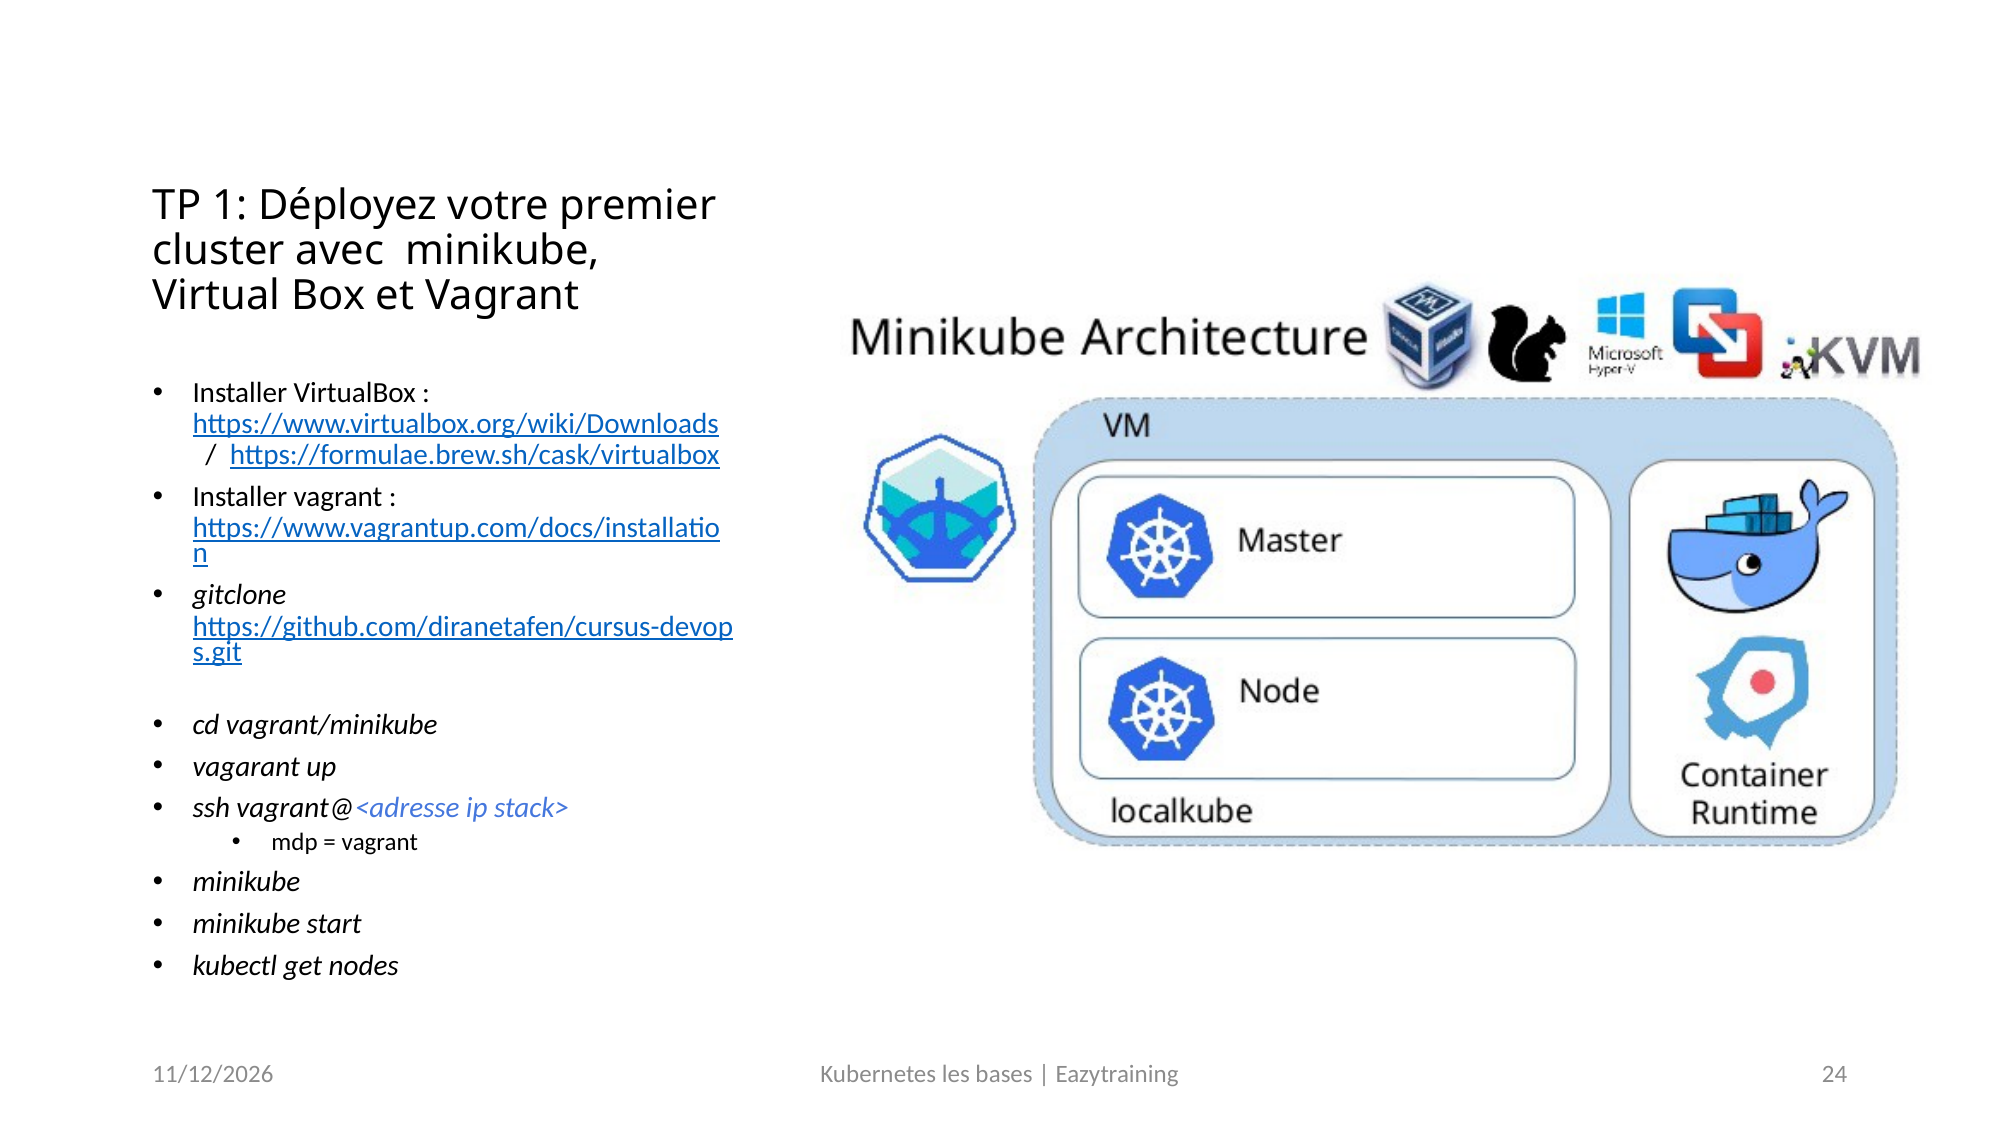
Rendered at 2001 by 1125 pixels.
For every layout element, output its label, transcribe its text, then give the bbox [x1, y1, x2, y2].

list Installer VirtualBox : https://www.virtualbox.org/wiki/Downloads / https://formulae.brew.sh/cask/virtualbox Installer vagrant : https://www.vagrantup.com/docs/installation gitclone https://github.com/diranetafen/cursus-devops.git cd vagrant/minikube vagarant up ssh vagrant@<adresse ip stack> mdp = vagrant minikube minikube start kubectl get nodes [138, 369, 746, 954]
picture [839, 247, 1932, 862]
footer Kubernetes les bases | Eazytraining [662, 1042, 1338, 1103]
title TP 1: Déployez votre premier cluster avec minikube, Virtual Box et Vagrant [138, 160, 746, 342]
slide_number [137, 1042, 588, 1103]
slide_number 24 [1412, 1042, 1863, 1103]
